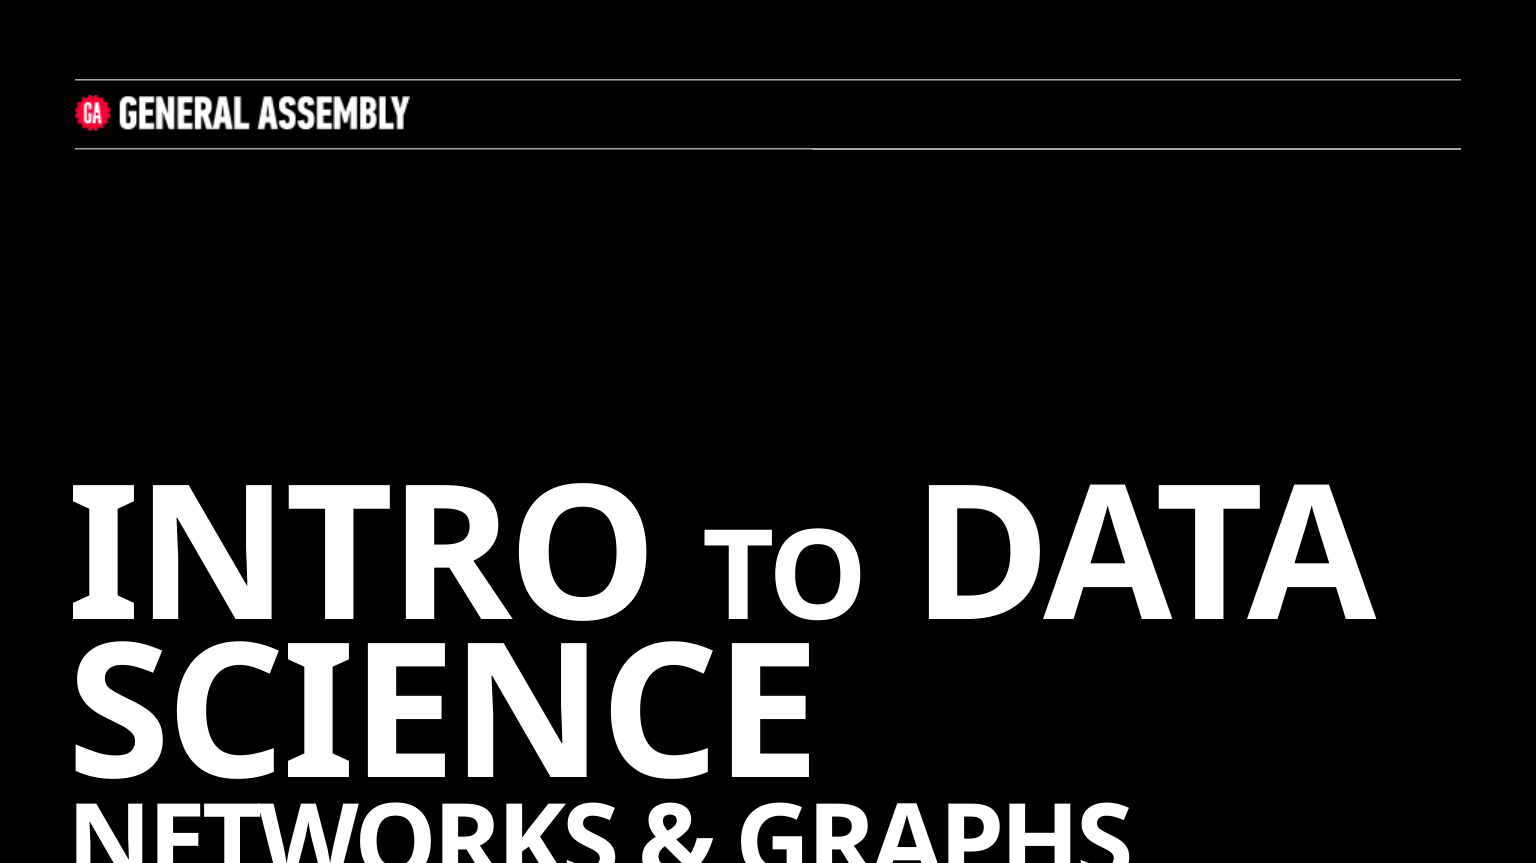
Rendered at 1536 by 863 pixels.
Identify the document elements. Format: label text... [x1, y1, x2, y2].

title INTRO to DATA SCIENCE networks & graphs [67, 493, 1458, 744]
picture [75, 95, 410, 131]
